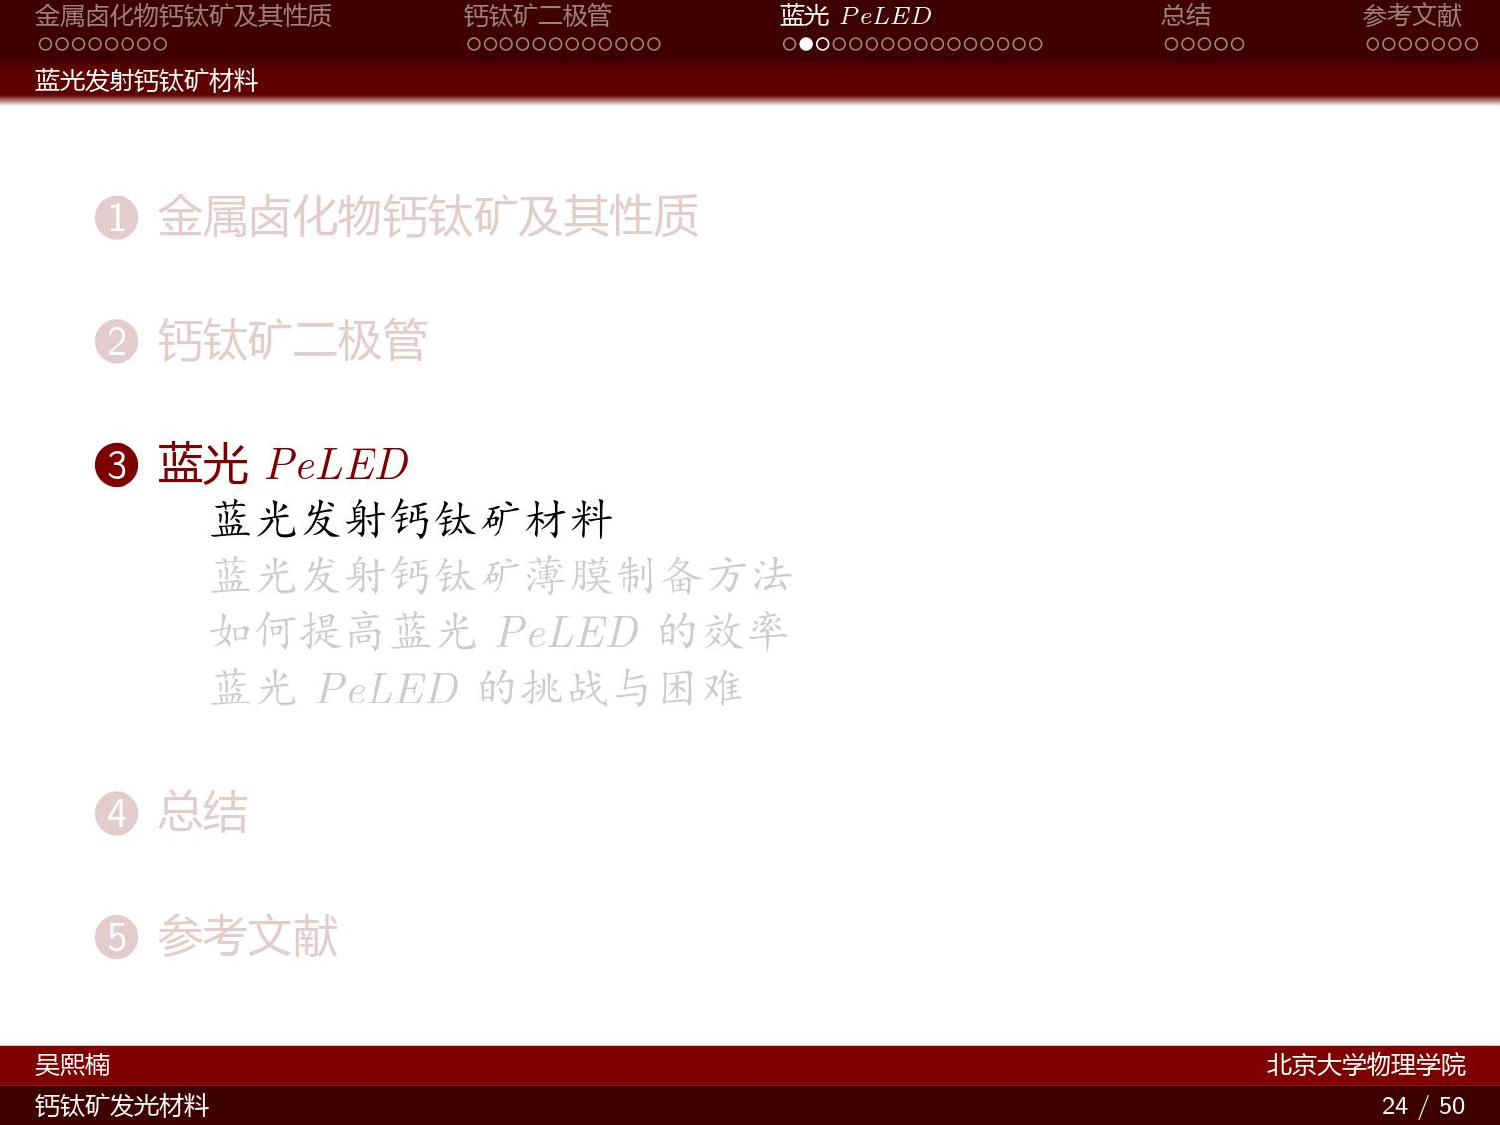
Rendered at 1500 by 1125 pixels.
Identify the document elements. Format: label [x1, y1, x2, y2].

list [0, 0, 1500, 1125]
